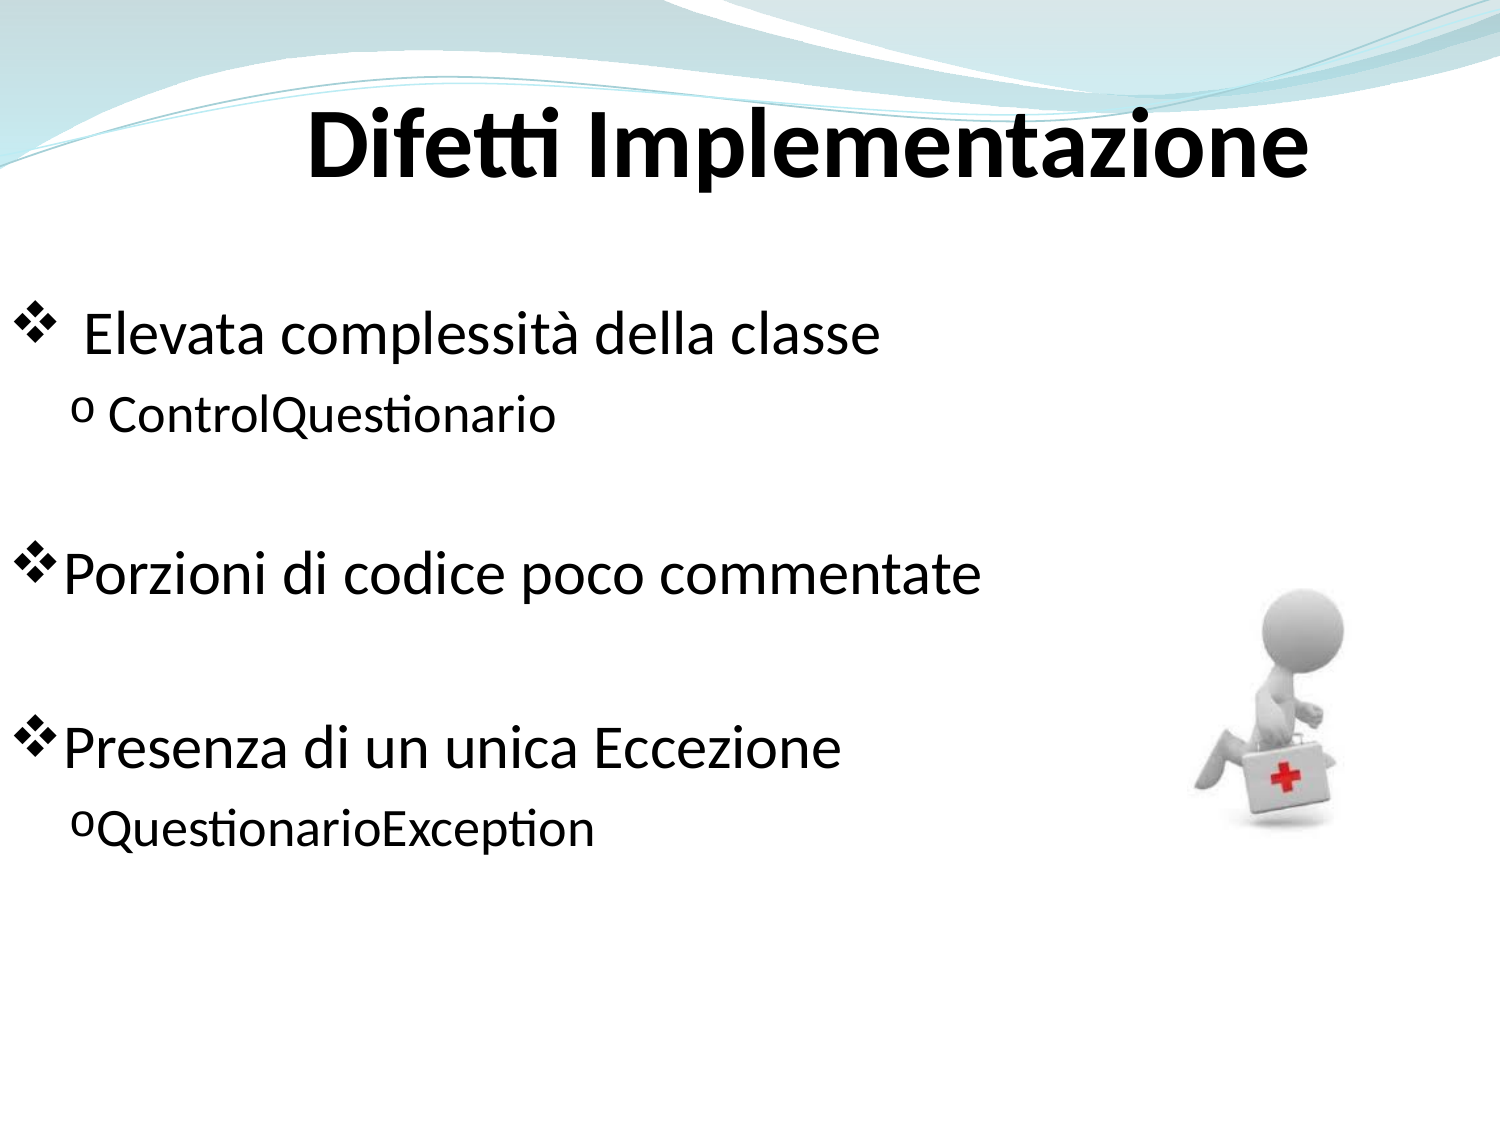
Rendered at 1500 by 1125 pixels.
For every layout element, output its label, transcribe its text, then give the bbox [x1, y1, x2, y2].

picture [1186, 578, 1372, 839]
text_box Elevata complessità della classe ControlQuestionario Porzioni di codice poco commentate Presenza di un unica Eccezione QuestionarioException [0, 292, 1378, 740]
text_box Difetti Implementazione [175, 70, 1442, 250]
